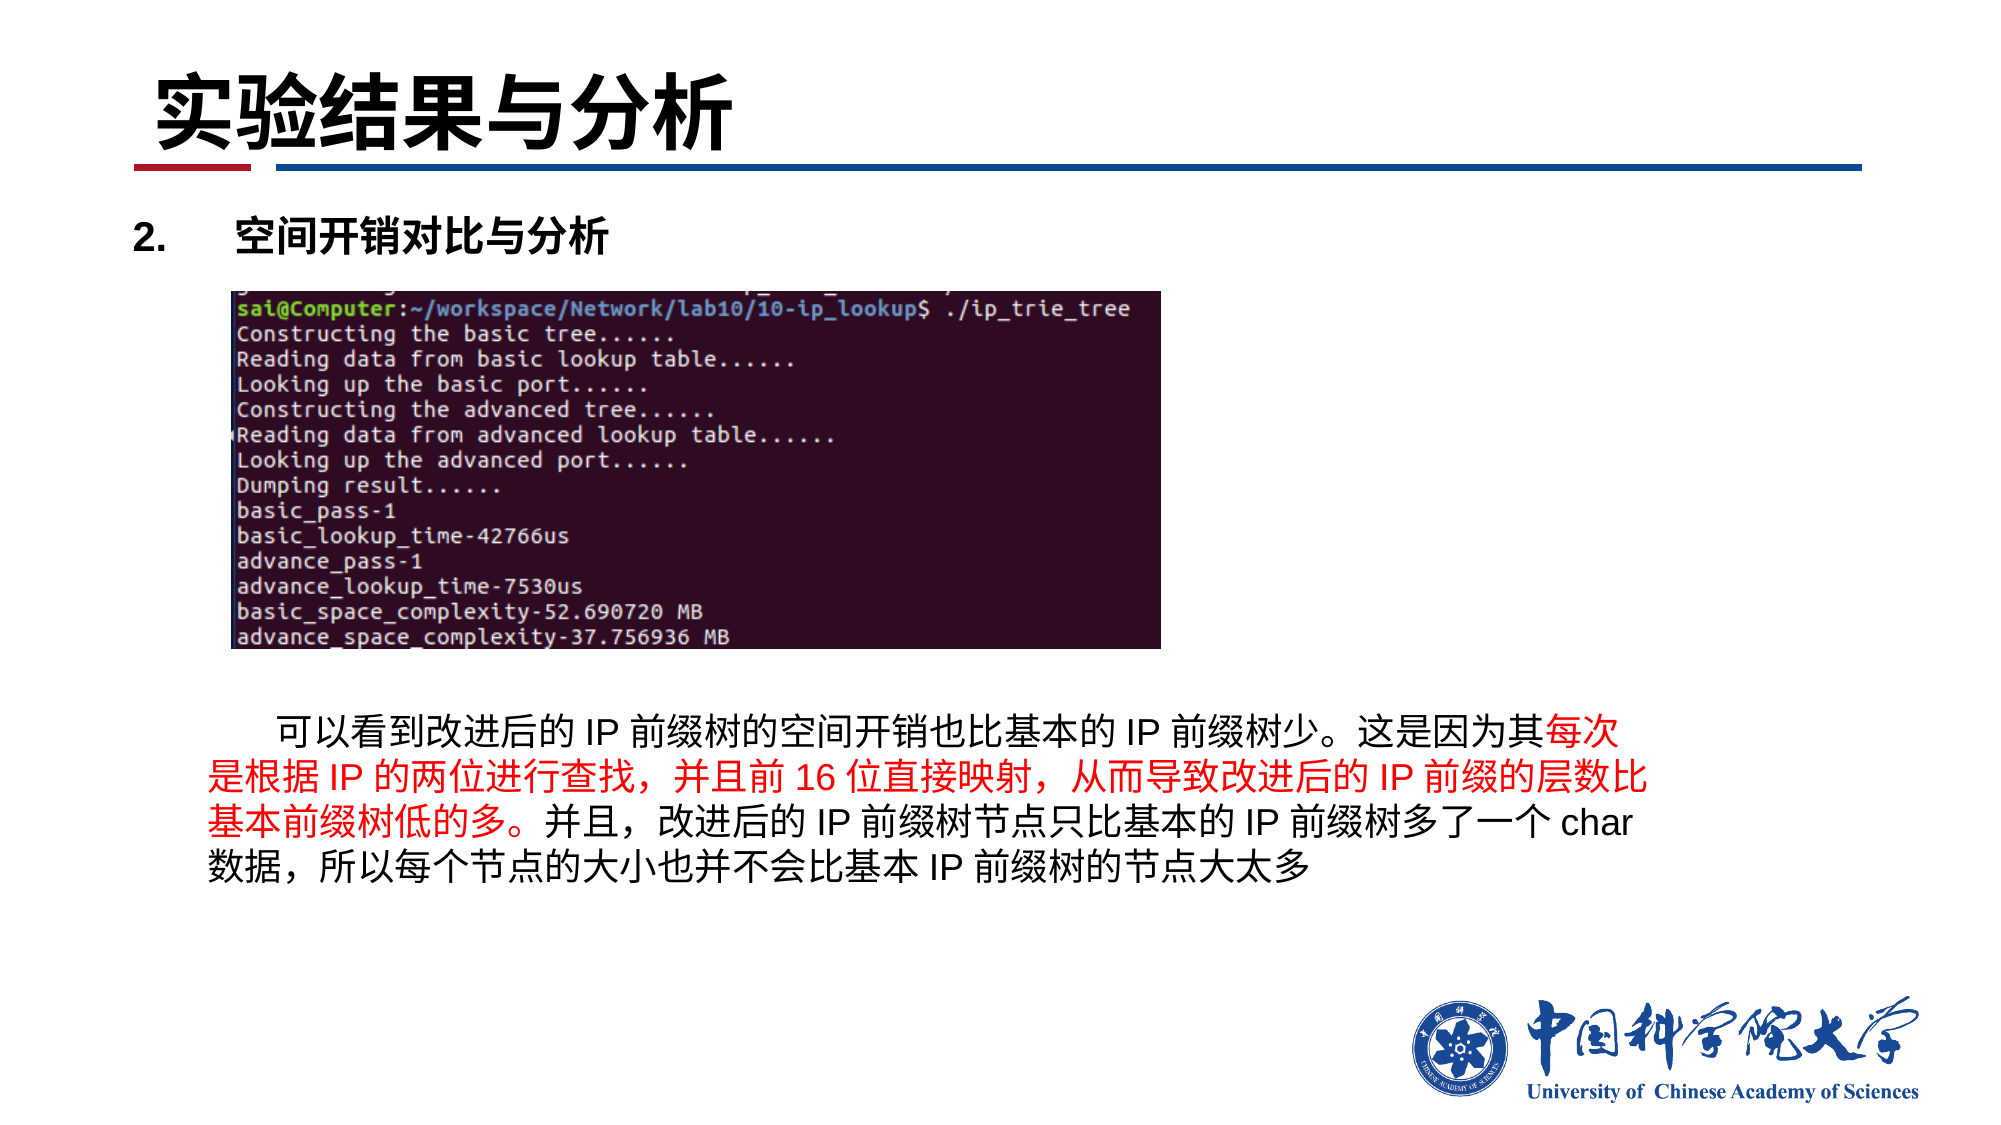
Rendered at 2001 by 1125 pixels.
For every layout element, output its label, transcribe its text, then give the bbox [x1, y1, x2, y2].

text_box 可以看到改进后的IP前缀树的空间开销也比基本的IP前缀树少。这是因为其每次是根据IP的两位进行查找，并且前16位直接映射，从而导致改进后的IP前缀的层数比基本前缀树低的多。并且，改进后的IP前缀树节点只比基本的IP前缀树多了一个char数据，所以每个节点的大小也并不会比基本IP前缀树的节点大太多 [192, 700, 1672, 895]
text_box 2. 空间开销对比与分析 [117, 202, 884, 268]
title 实验结果与分析 [137, 0, 1863, 168]
picture [231, 291, 1161, 649]
picture [1412, 996, 1919, 1103]
